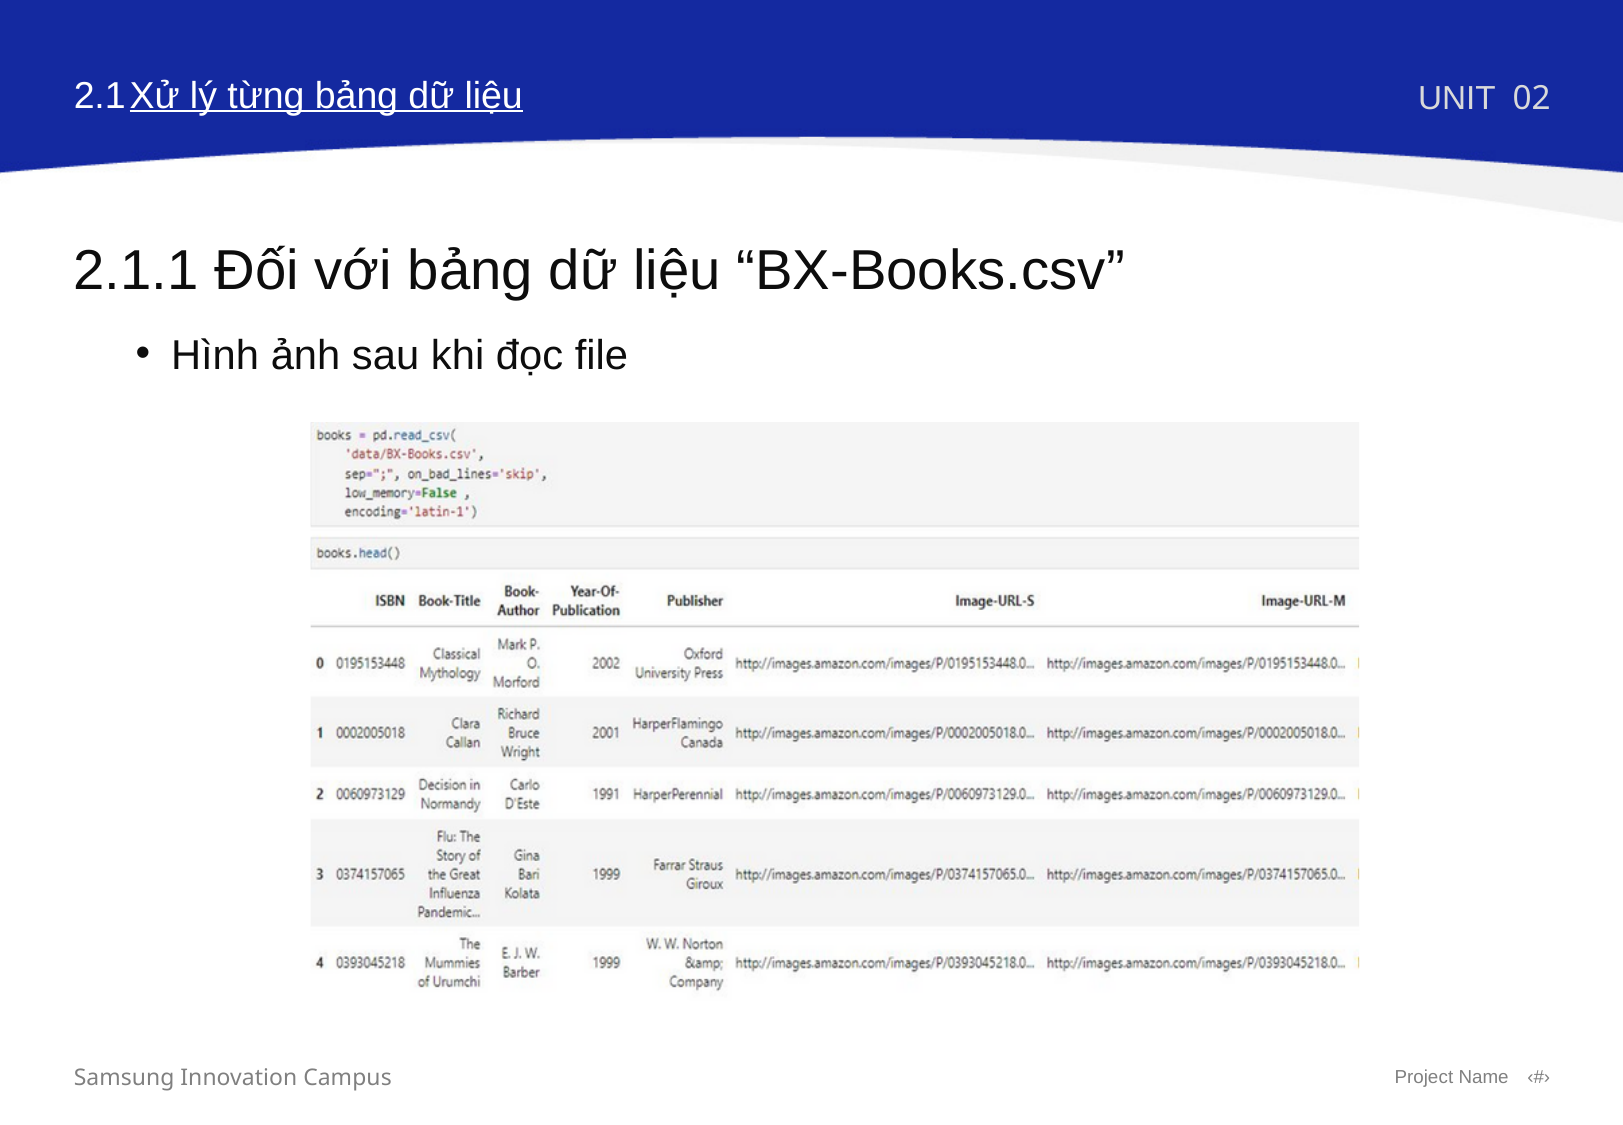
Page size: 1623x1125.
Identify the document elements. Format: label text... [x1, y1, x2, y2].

text_box Project Name [1123, 1064, 1509, 1087]
text_box [310, 422, 1360, 1002]
text_box ‹#› [1509, 1064, 1551, 1087]
text_box UNIT [1418, 75, 1523, 116]
text_box Samsung Innovation Campus [73, 1062, 548, 1091]
text_box [0, 0, 1623, 1125]
text_box Xử lý từng bảng dữ liệu [129, 70, 1252, 116]
text_box 2.1 [73, 70, 127, 116]
text_box 2.1.1 Đối với bảng dữ liệu “BX-Books.csv” [73, 233, 1475, 301]
text_box 02 [1523, 75, 1551, 116]
text_box Hình ảnh sau khi đọc file [100, 327, 775, 378]
